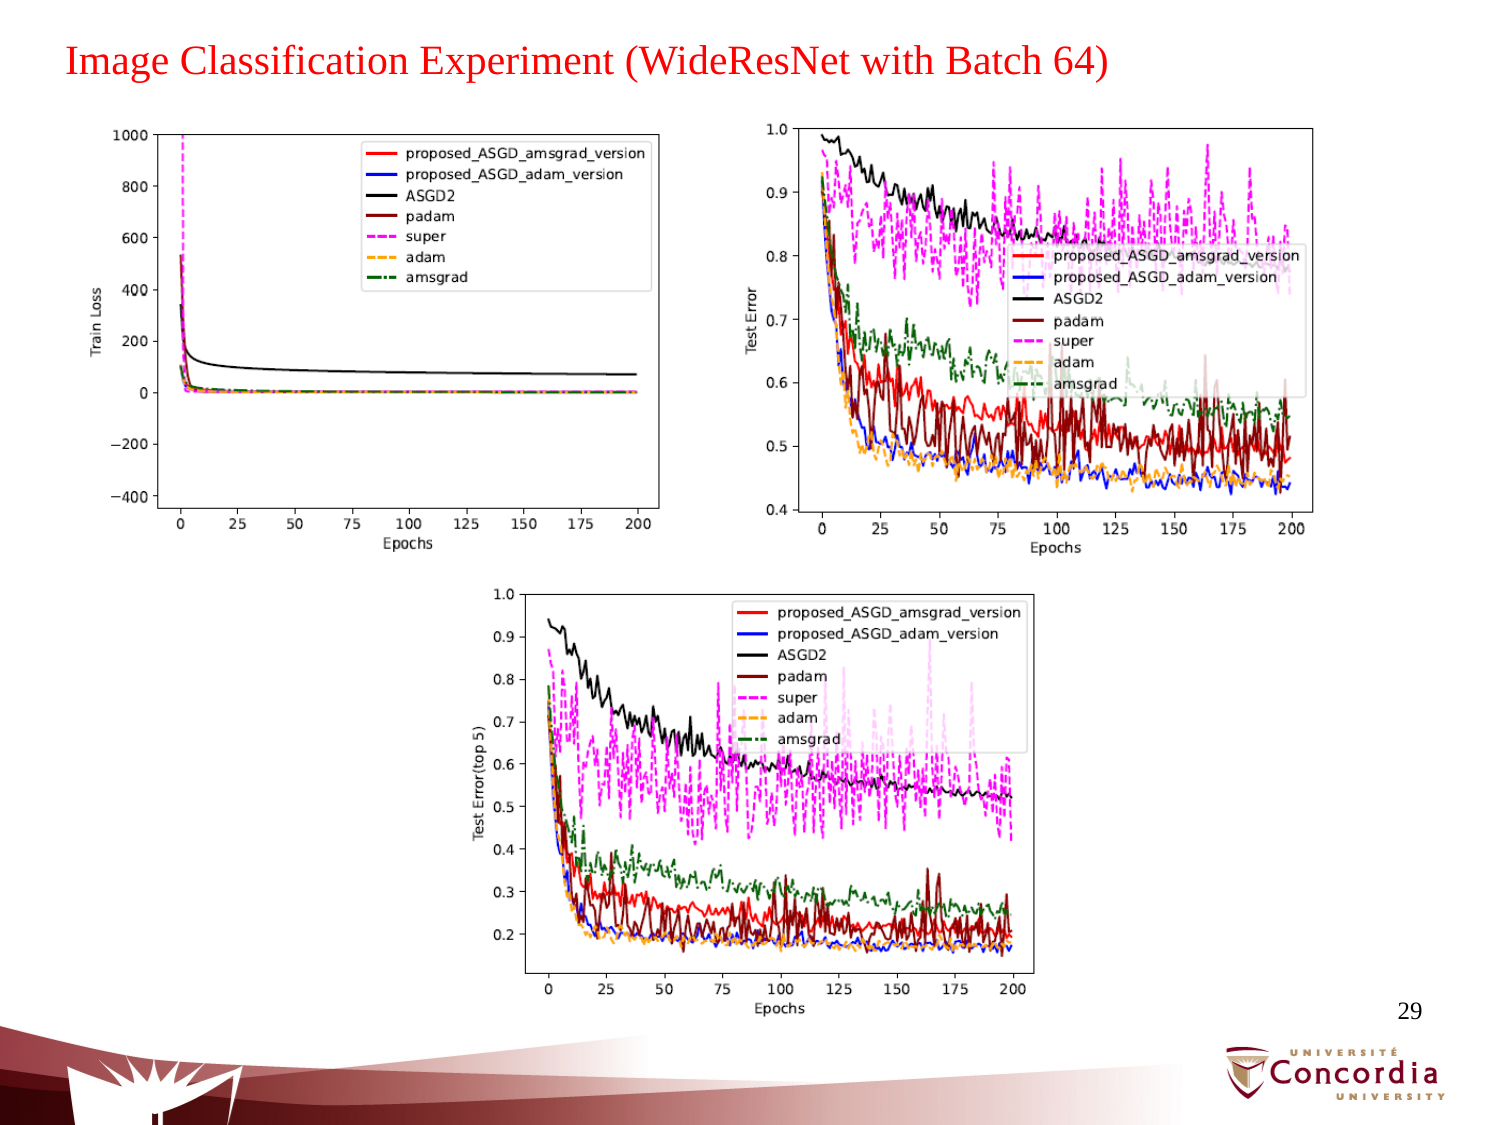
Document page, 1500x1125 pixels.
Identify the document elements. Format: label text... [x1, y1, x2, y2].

slide_number 29 [987, 987, 1438, 1048]
title Image Classification Experiment (WideResNet with Batch 64) [49, 24, 1438, 113]
picture [0, 0, 1500, 1125]
